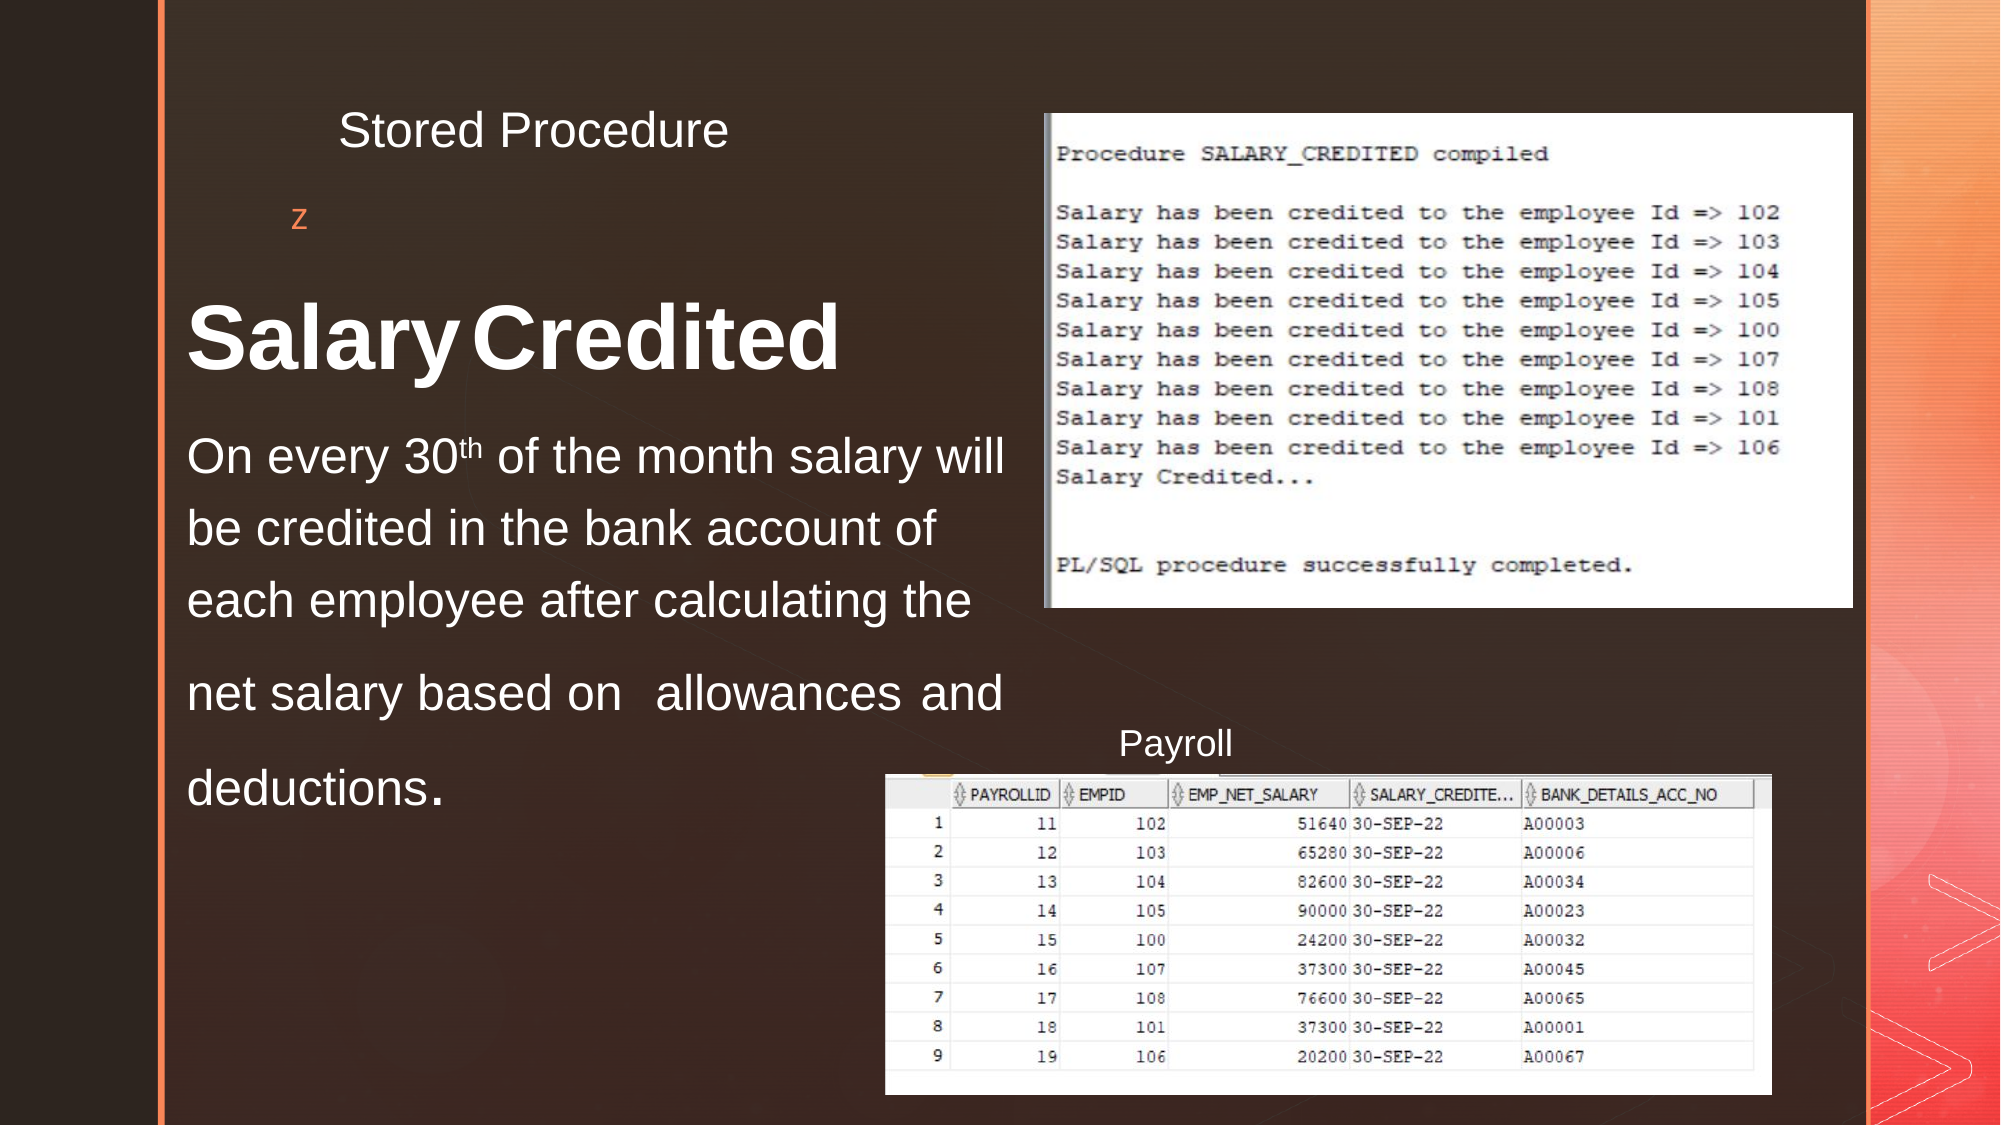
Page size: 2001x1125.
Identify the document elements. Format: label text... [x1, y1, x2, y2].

picture [1044, 113, 1853, 609]
title Stored Procedure [323, 61, 761, 166]
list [885, 774, 1773, 1096]
list Salary Credited On every 30th of the month salary will be credited in the bank account of each employee after calculating the net salary based on allowances and deductions. [171, 248, 1026, 1012]
text_box Payroll [1104, 711, 1302, 771]
picture [1871, 0, 2001, 1125]
